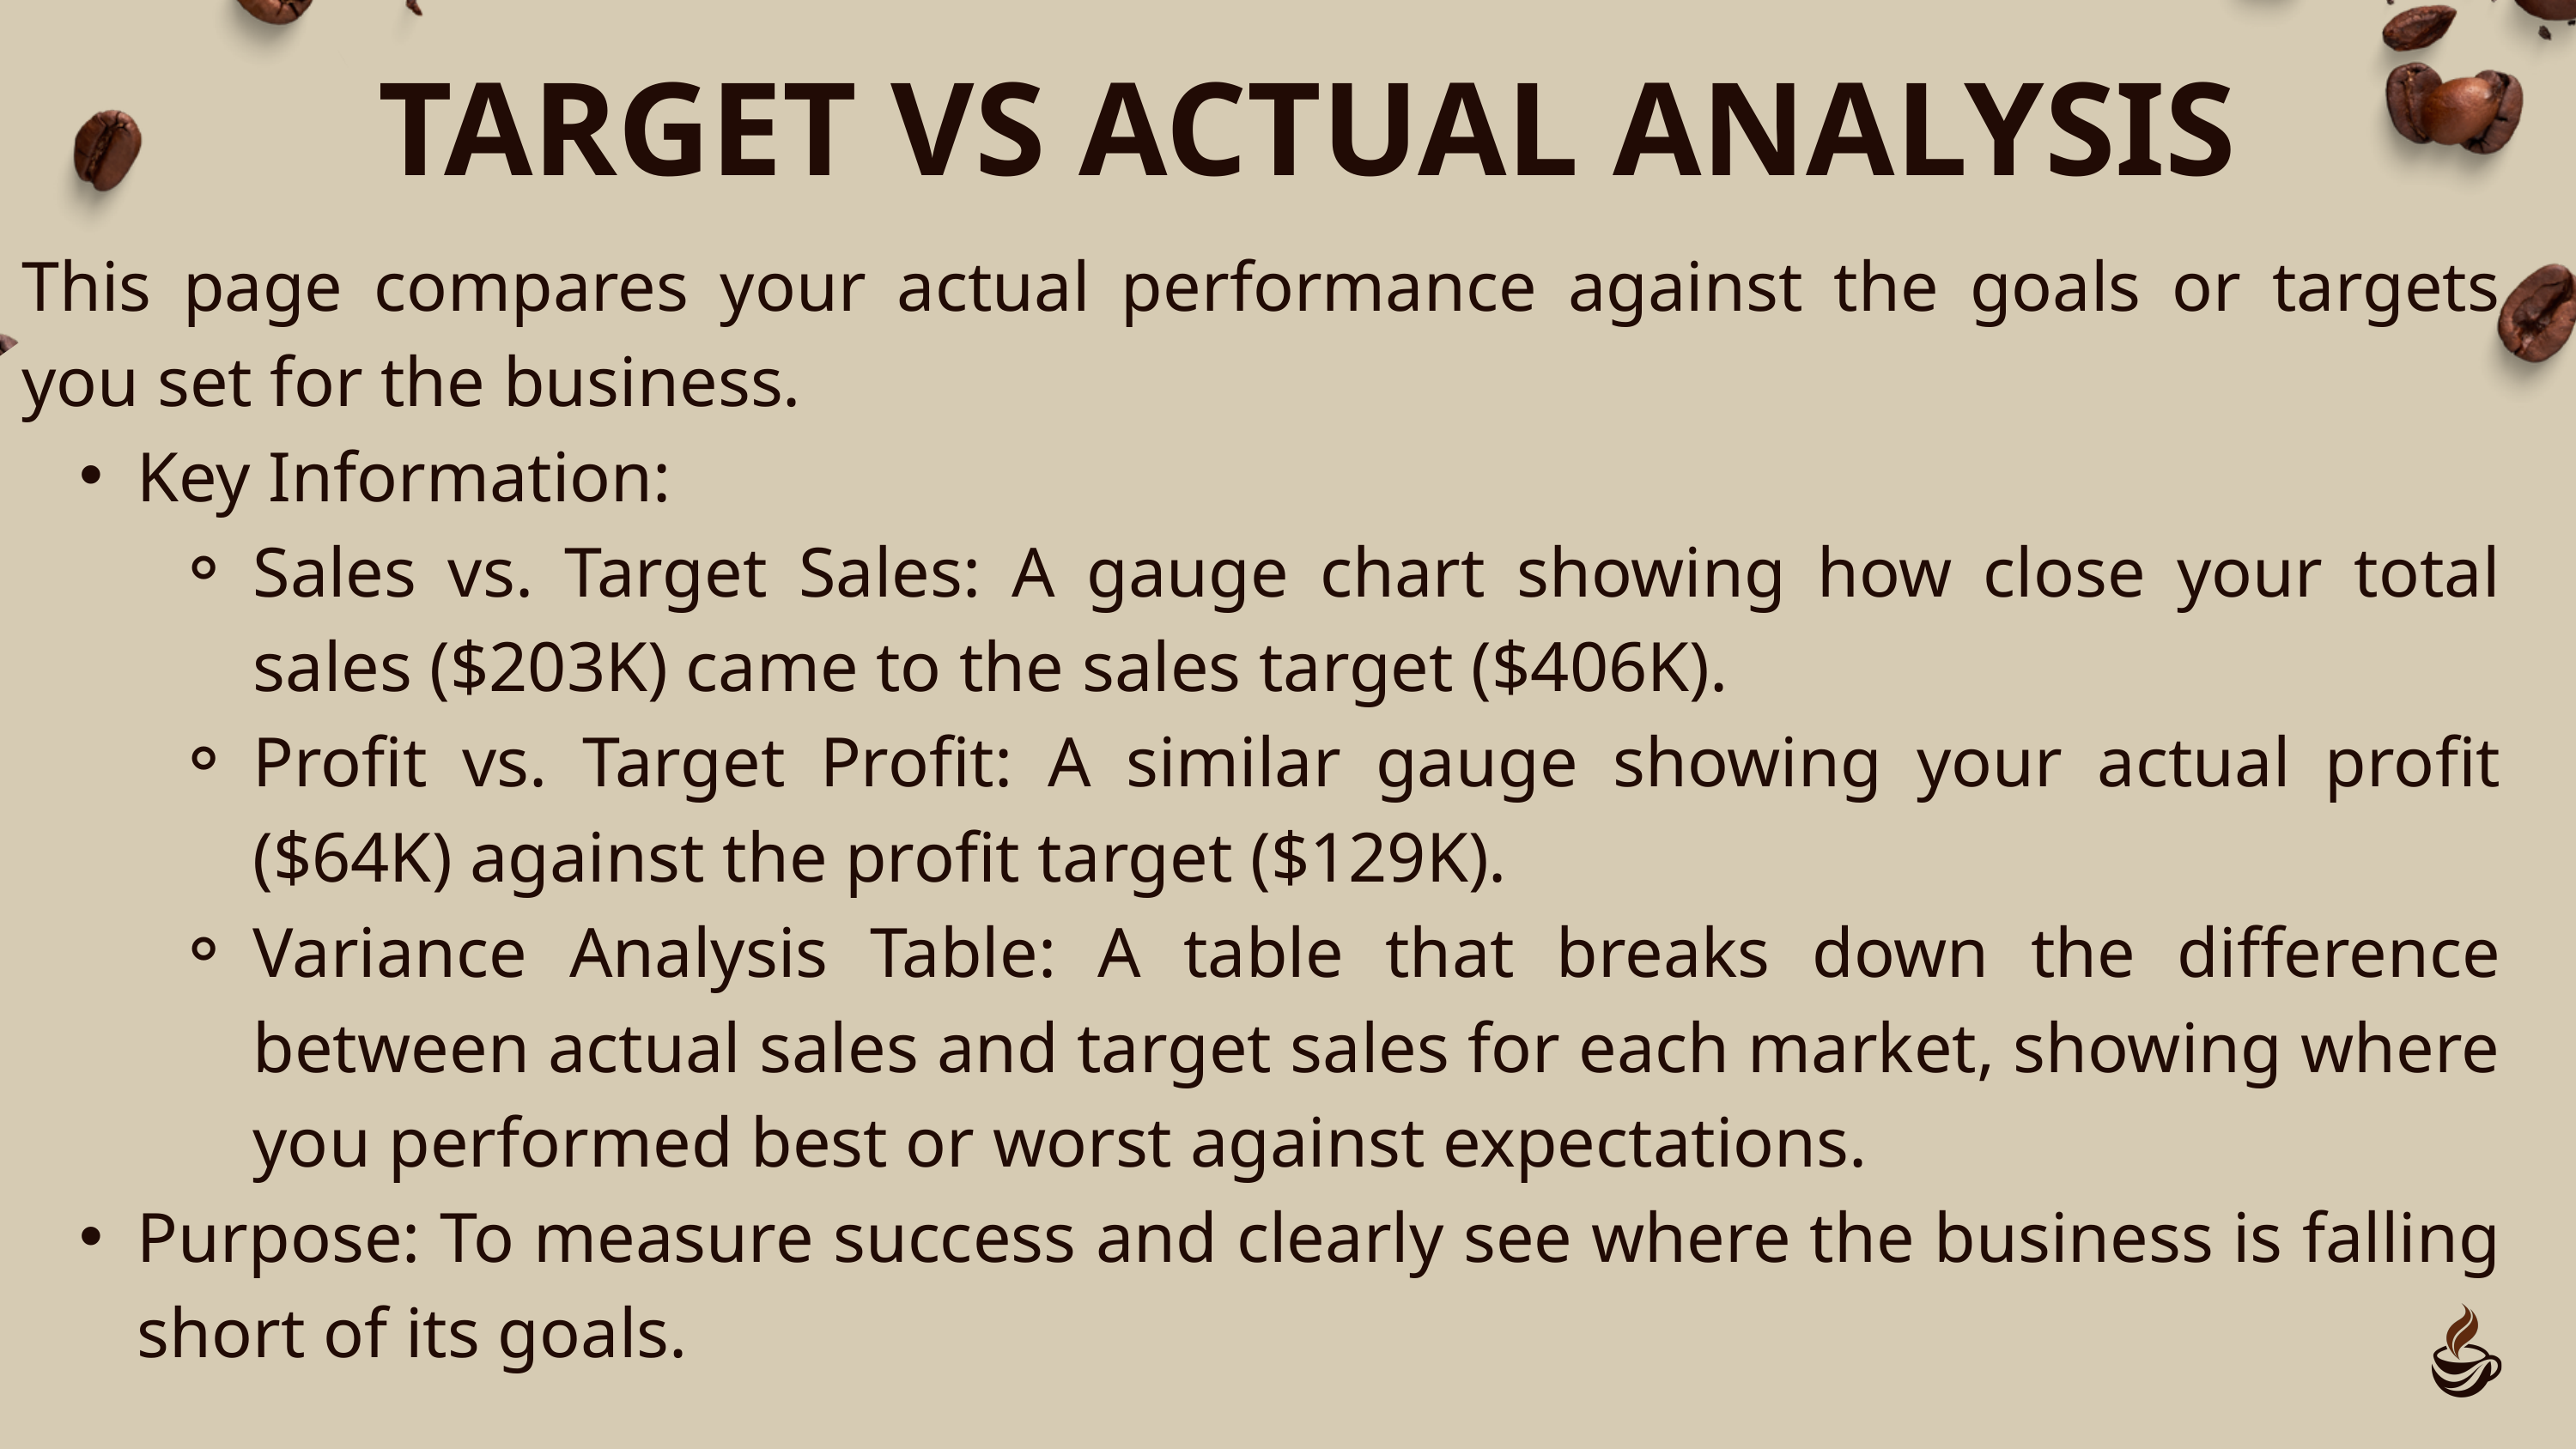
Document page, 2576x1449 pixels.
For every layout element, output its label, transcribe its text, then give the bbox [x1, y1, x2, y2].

text_box This page compares your actual performance against the goals or targets you set for the business. Key Information: Sales vs. Target Sales: A gauge chart showing how close your total sales ($203K) came to the sales target ($406K). Profit vs. Target Profit: A similar gauge showing your actual profit ($64K) against the profit target ($129K). Variance Analysis Table: A table that breaks down the difference between actual sales and target sales for each market, showing where you performed best or worst against expectations. Purpose: To measure success and clearly see where the business is falling short of its goals. [21, 229, 2502, 1449]
text_box [2171, 0, 2576, 54]
text_box [0, 202, 218, 356]
text_box TARGET VS ACTUAL ANALYSIS [0, 54, 2576, 202]
text_box [0, 0, 491, 54]
text_box [2313, 202, 2576, 518]
